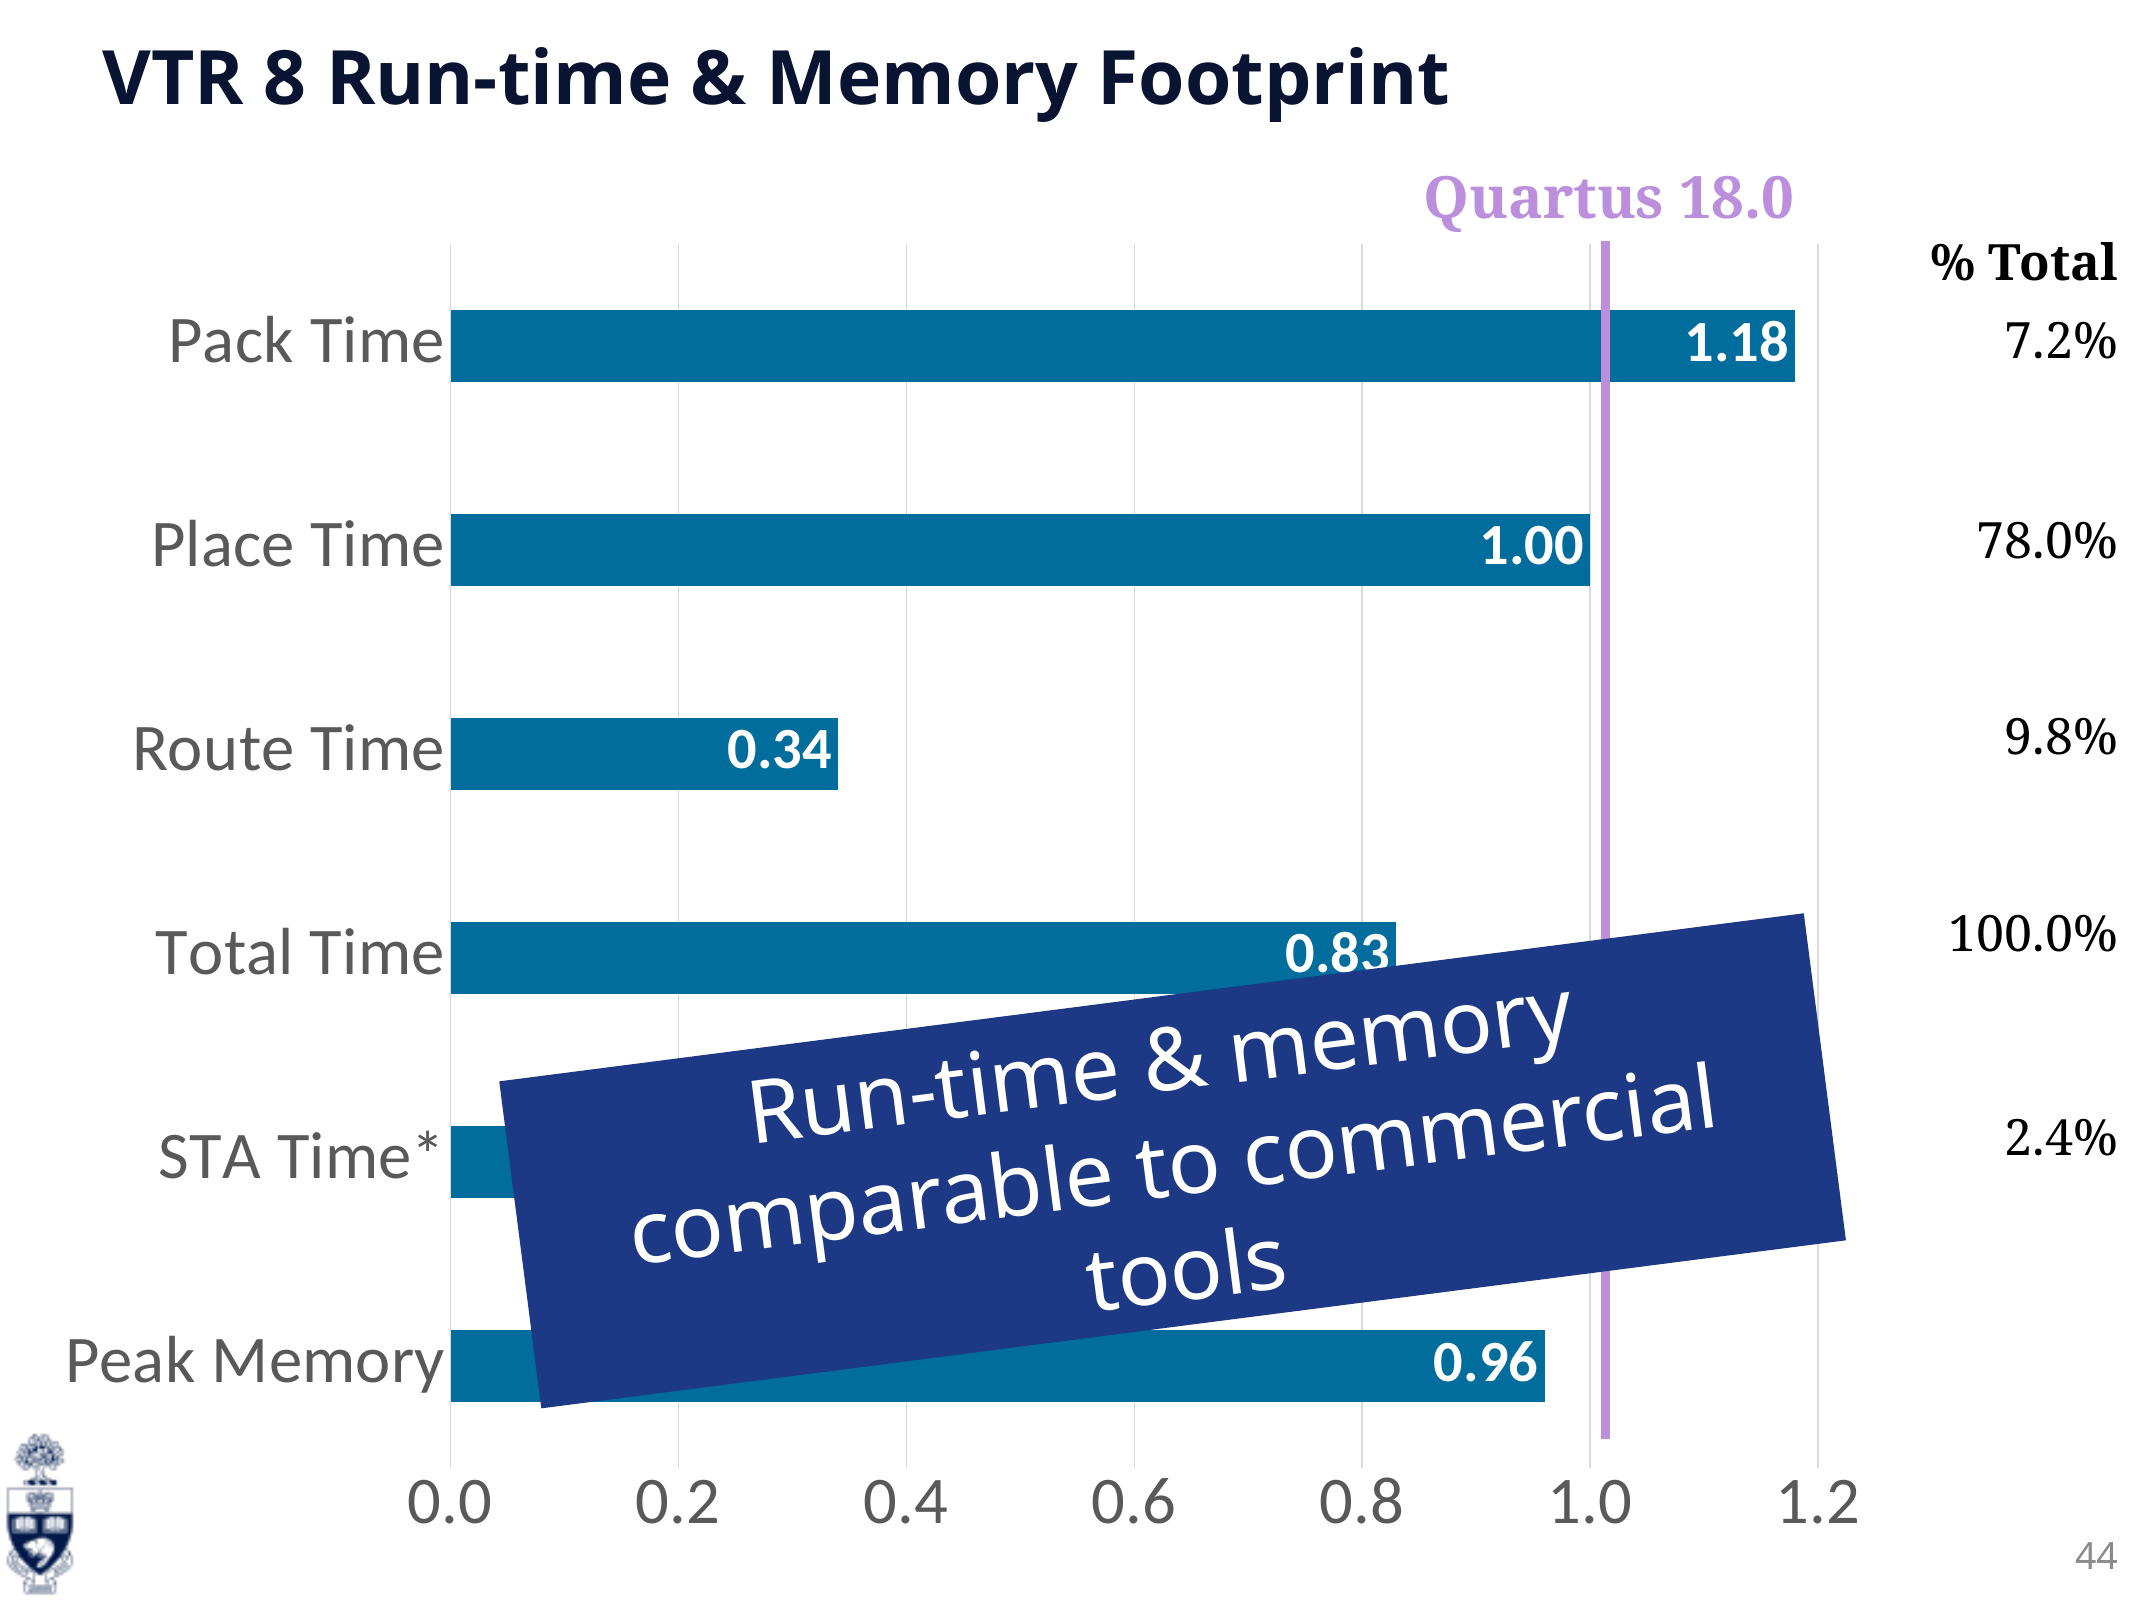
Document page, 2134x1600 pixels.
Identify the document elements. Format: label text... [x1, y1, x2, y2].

text_box 78.0% [1901, 500, 2133, 576]
text_box 9.8% [1901, 697, 2133, 772]
slide_number 44 [1653, 1515, 2133, 1600]
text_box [27, 152, 1899, 1569]
text_box 7.2% [1901, 301, 2133, 376]
text_box % Total [1901, 223, 2133, 299]
text_box 2.4% [1901, 1098, 2133, 1173]
title VTR 8 Run-time & Memory Footprint [102, 43, 2031, 141]
text_box 100.0% [1901, 894, 2133, 970]
